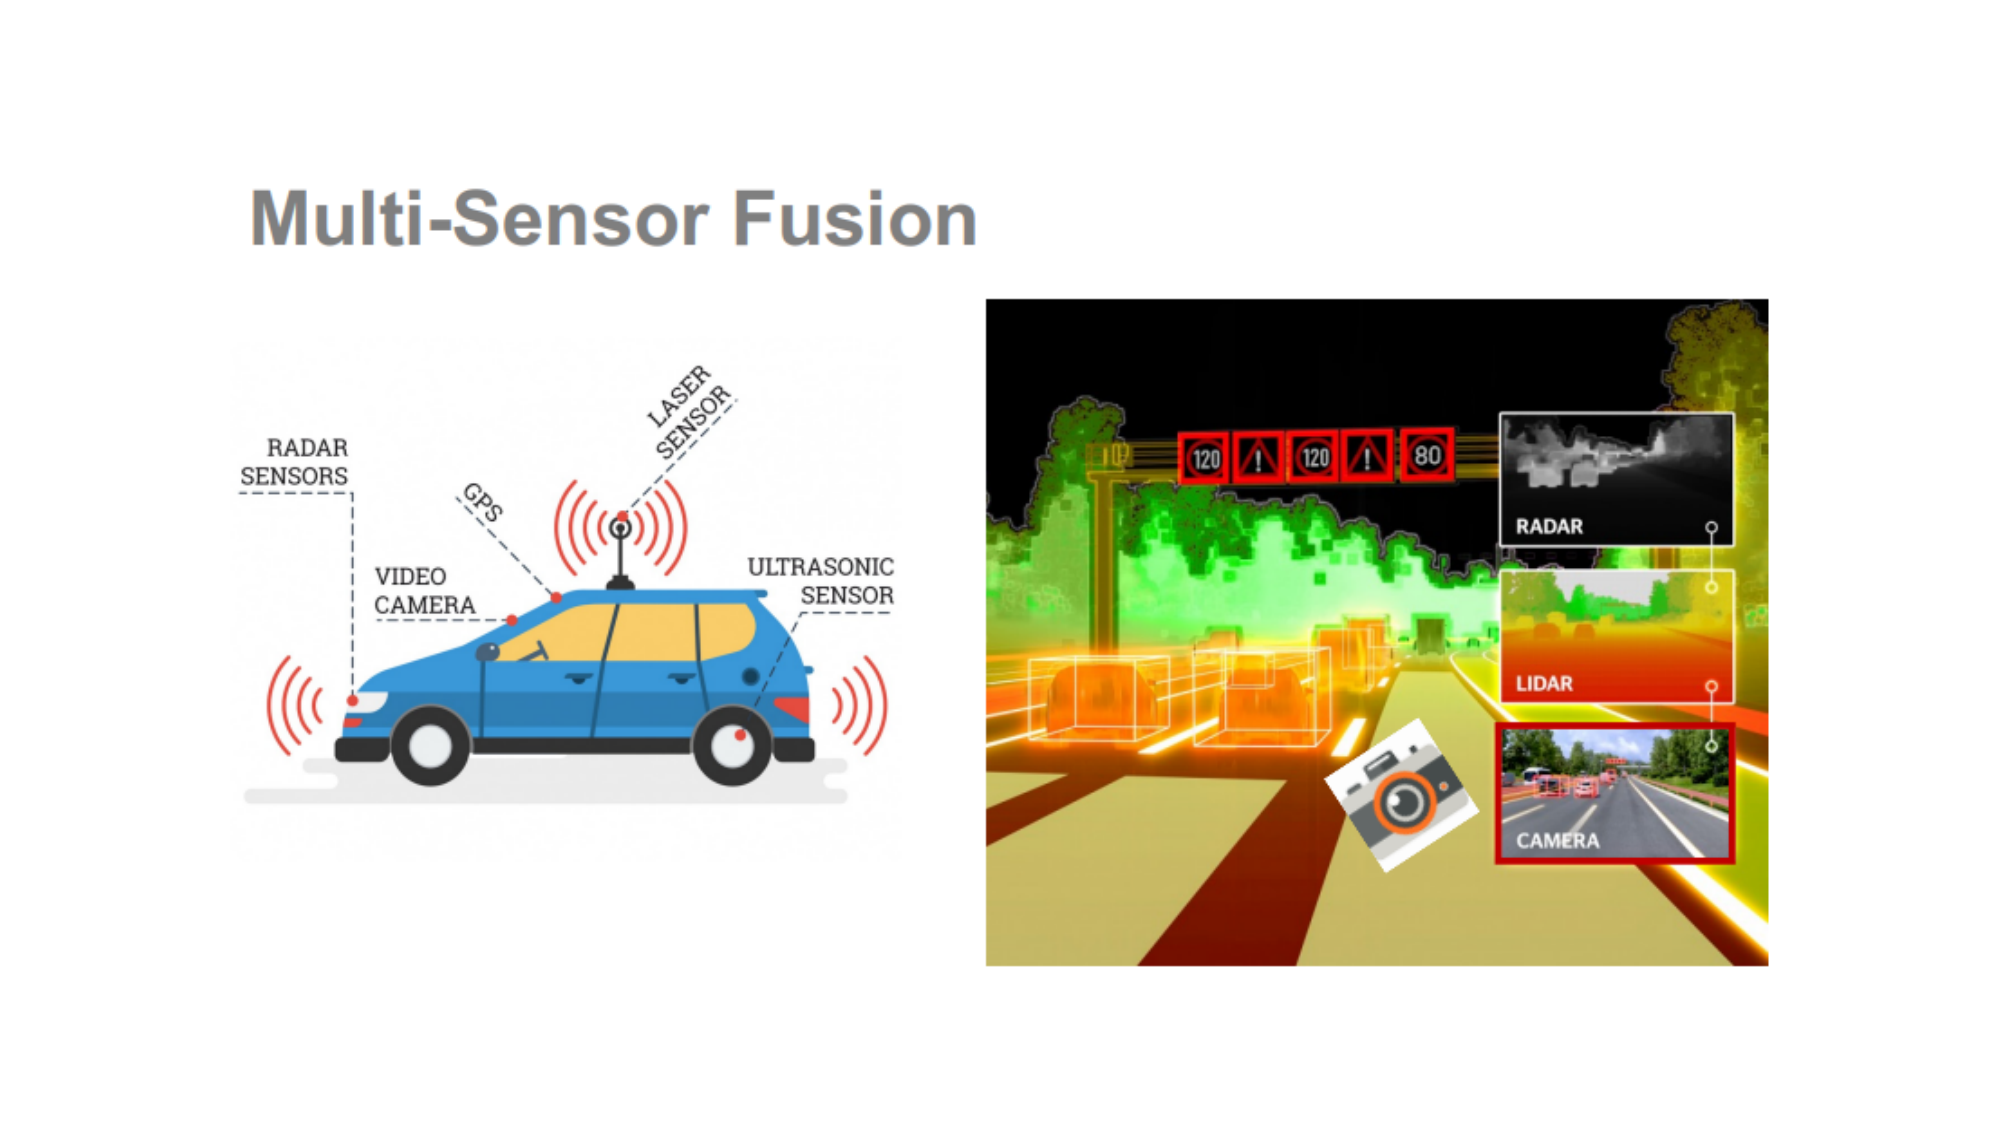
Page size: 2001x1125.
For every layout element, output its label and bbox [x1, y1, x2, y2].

picture [204, 144, 1796, 981]
